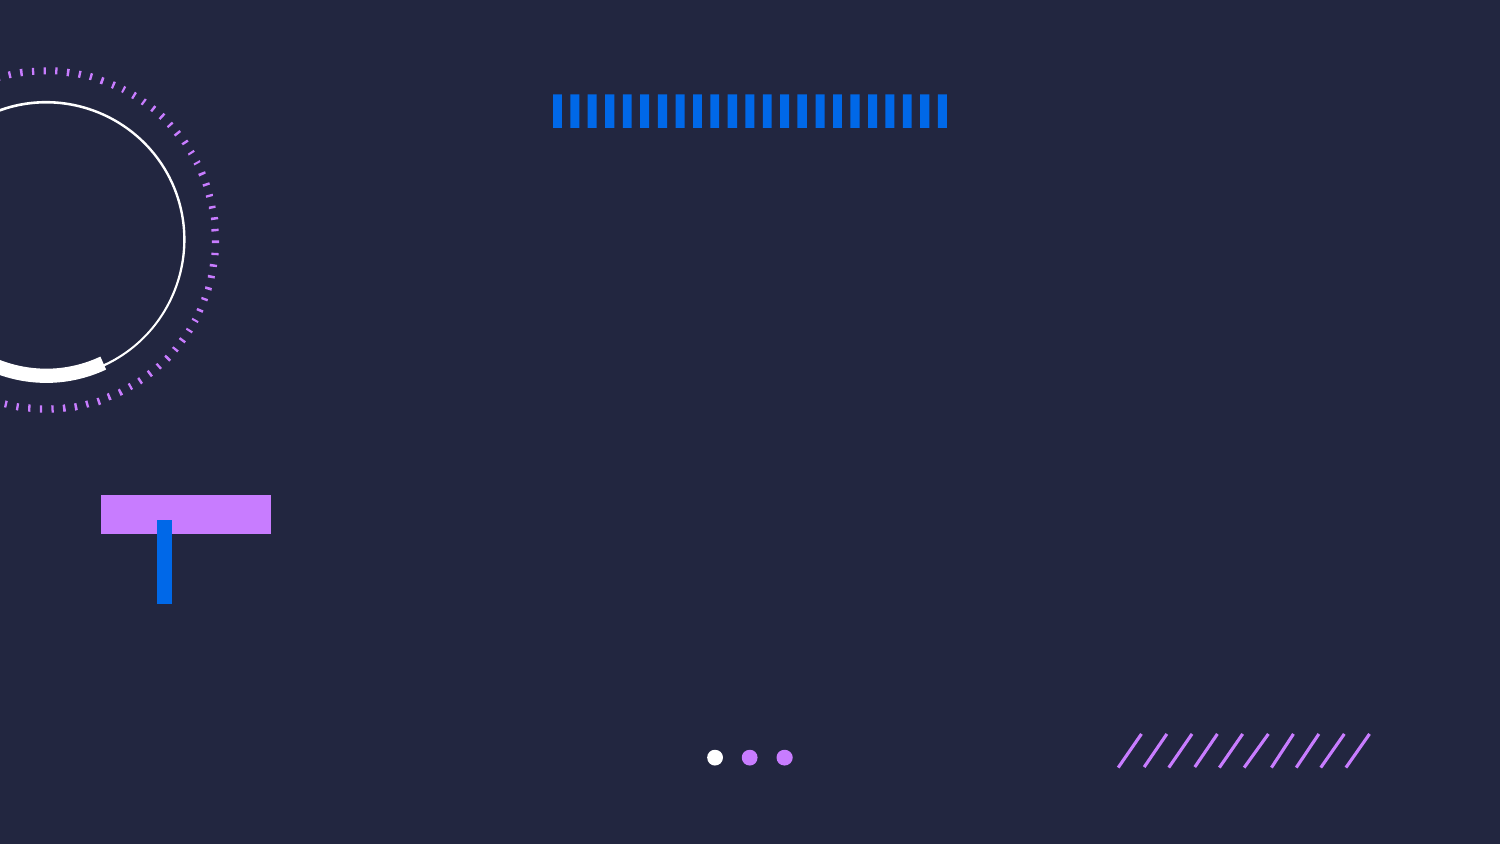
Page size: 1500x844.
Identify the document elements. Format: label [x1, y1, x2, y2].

text_box [706, 749, 794, 766]
